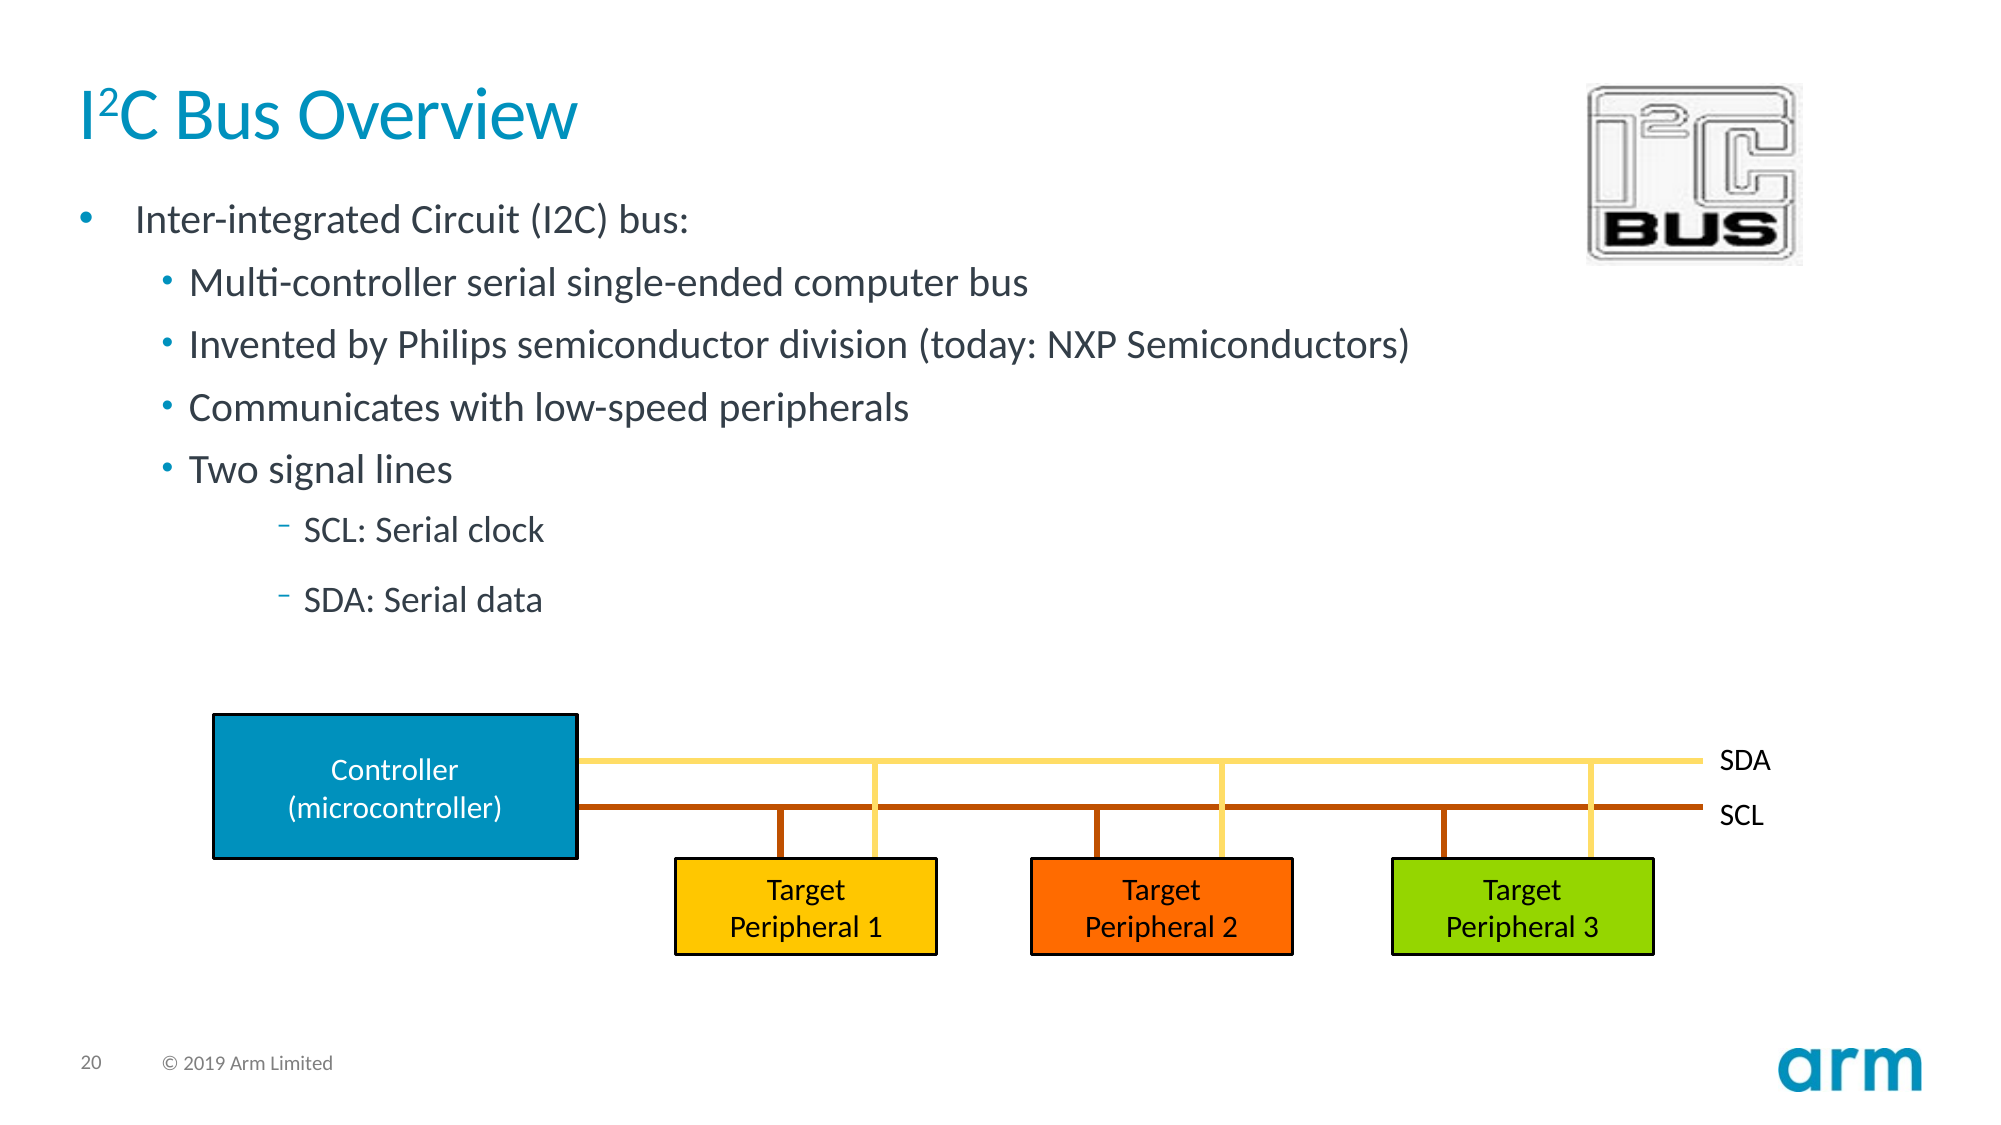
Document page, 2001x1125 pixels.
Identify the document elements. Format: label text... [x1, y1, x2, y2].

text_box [213, 714, 1787, 955]
picture [1889, 1048, 1903, 1053]
picture [1803, 1048, 1922, 1092]
picture [1788, 1056, 1812, 1083]
picture [1778, 1048, 1794, 1067]
picture [1586, 83, 1803, 266]
list Inter-integrated Circuit (I2C) bus: Multi-controller serial single-ended computer bus Invented by Philips semiconductor division (today: NXP Semiconductors) Communicates with low-speed peripherals Two signal lines SCL: Serial clock SDA: Serial data [78, 192, 1922, 1004]
title I2C Bus Overview [78, 78, 1922, 186]
picture [1911, 1048, 1922, 1062]
picture [1778, 1072, 1794, 1092]
